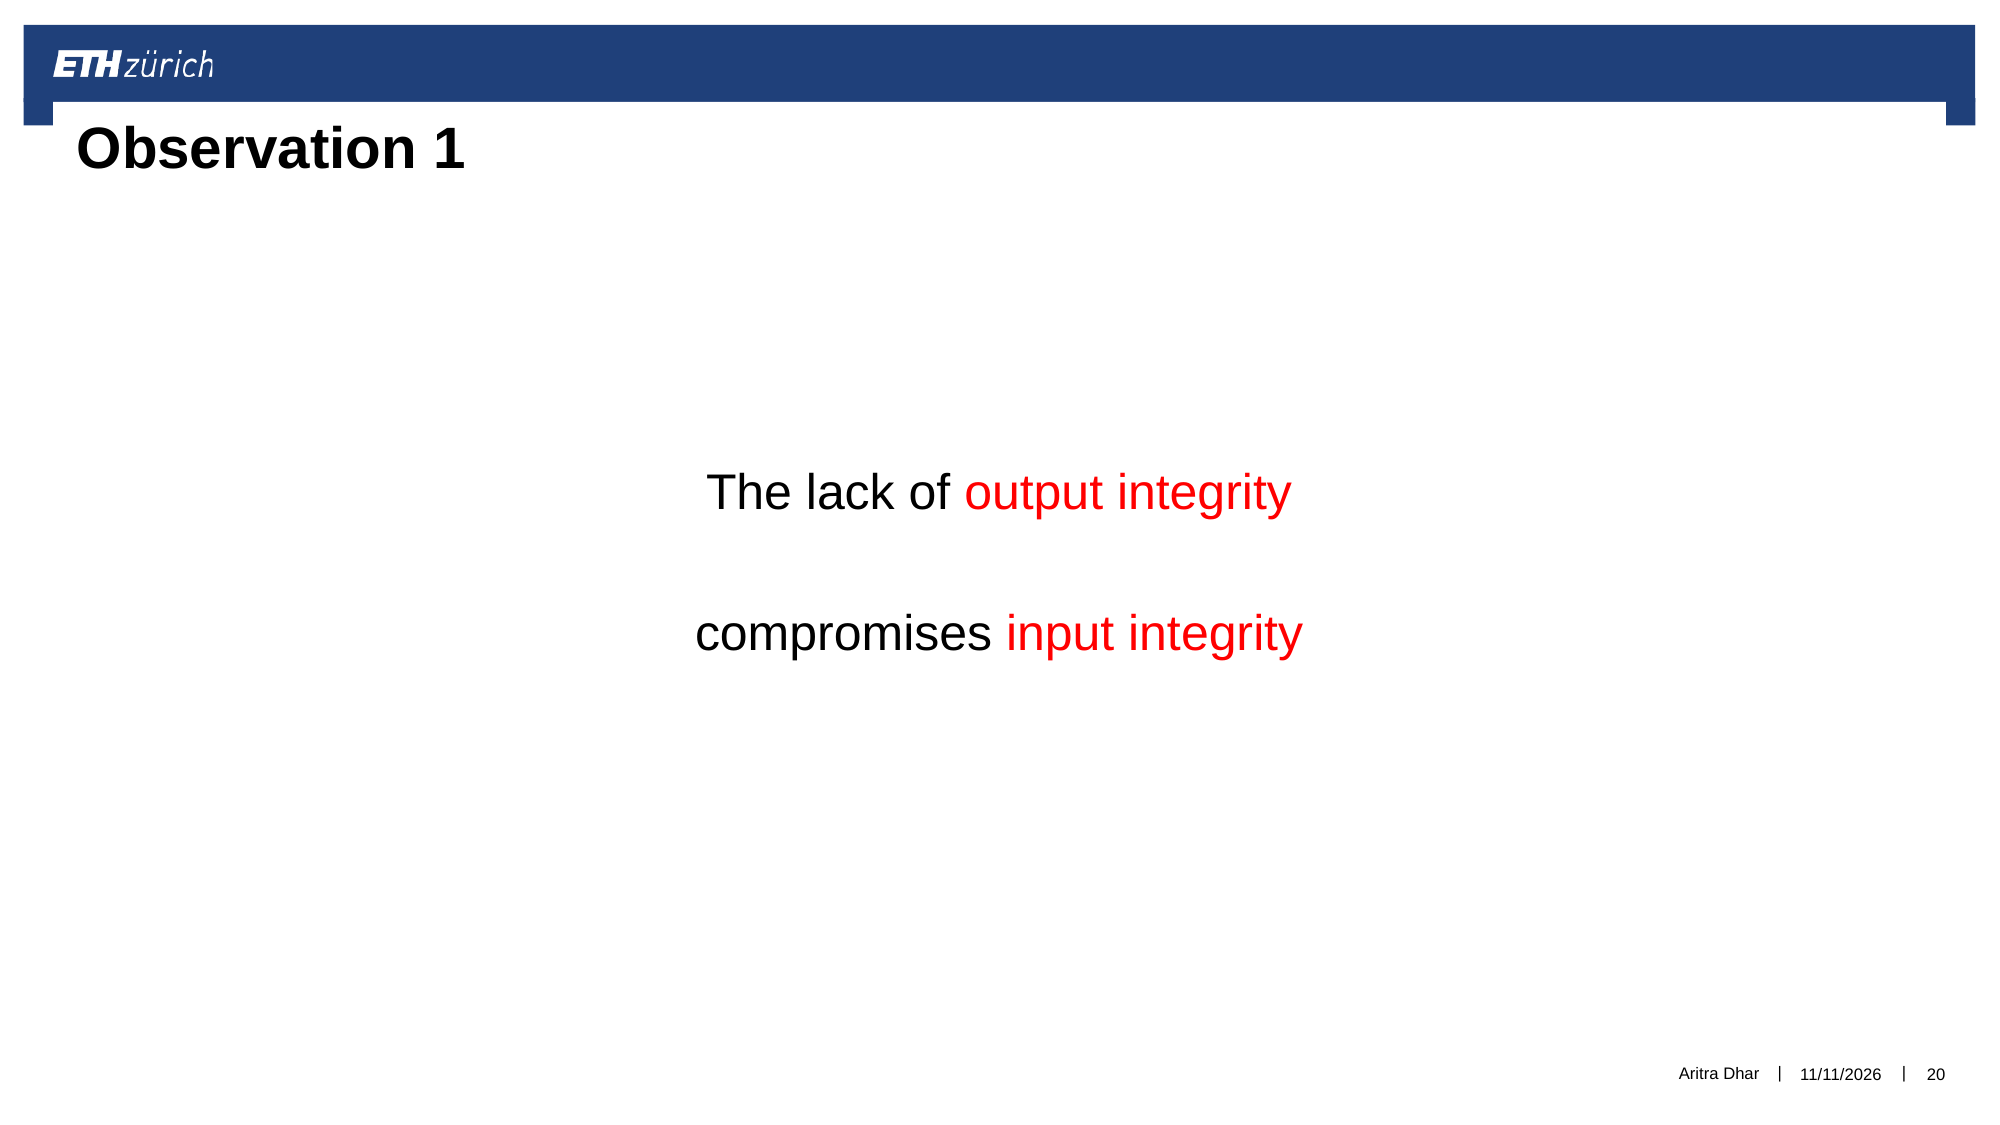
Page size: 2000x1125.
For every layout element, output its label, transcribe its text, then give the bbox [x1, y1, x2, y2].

slide_number 20 [1906, 1034, 1966, 1112]
footer Aritra Dhar [999, 1034, 1760, 1111]
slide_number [1790, 1034, 1892, 1112]
title Observation 1 [53, 101, 1946, 262]
list The lack of output integrity compromises input integrity [53, 459, 1946, 666]
